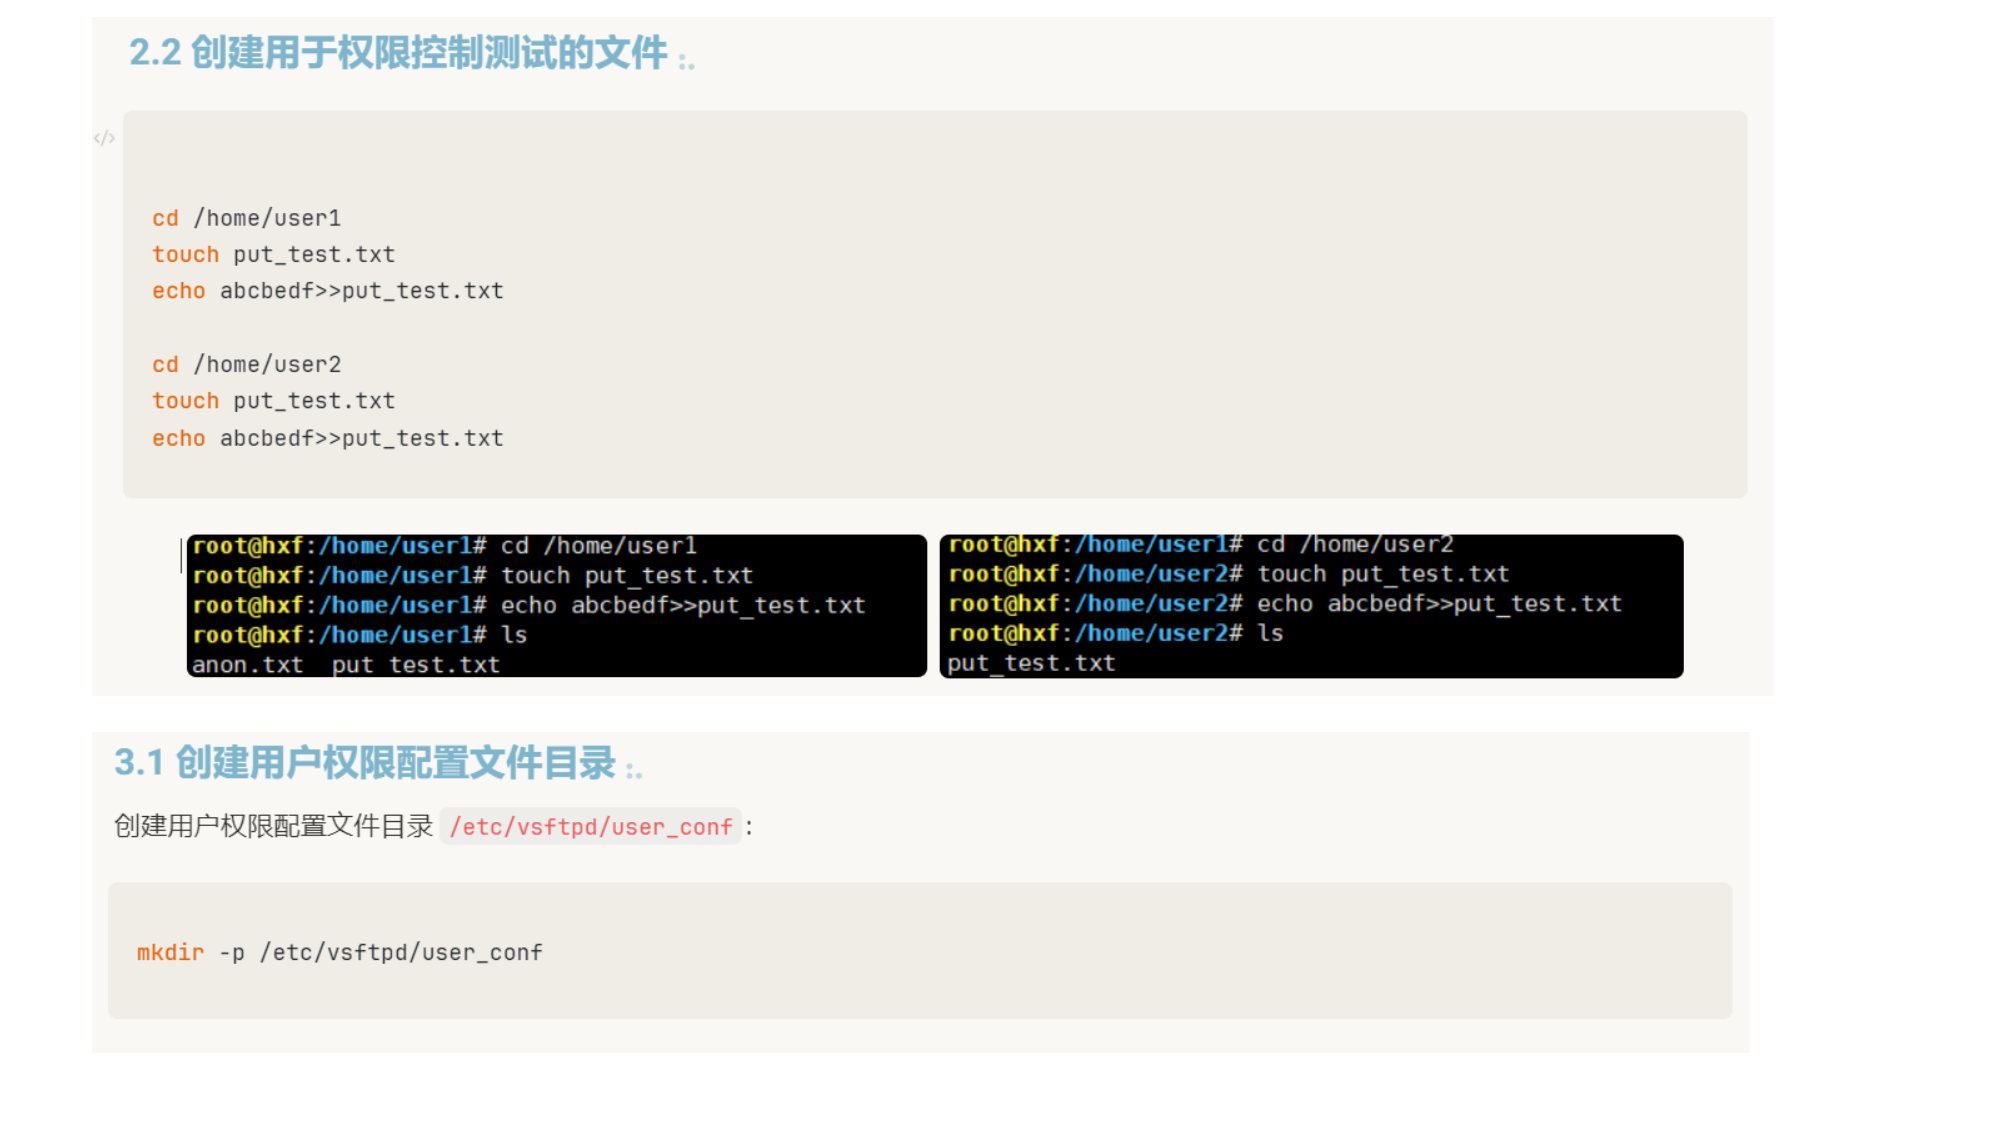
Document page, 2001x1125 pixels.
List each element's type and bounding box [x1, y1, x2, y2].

picture [92, 17, 1774, 696]
picture [92, 732, 1750, 1053]
